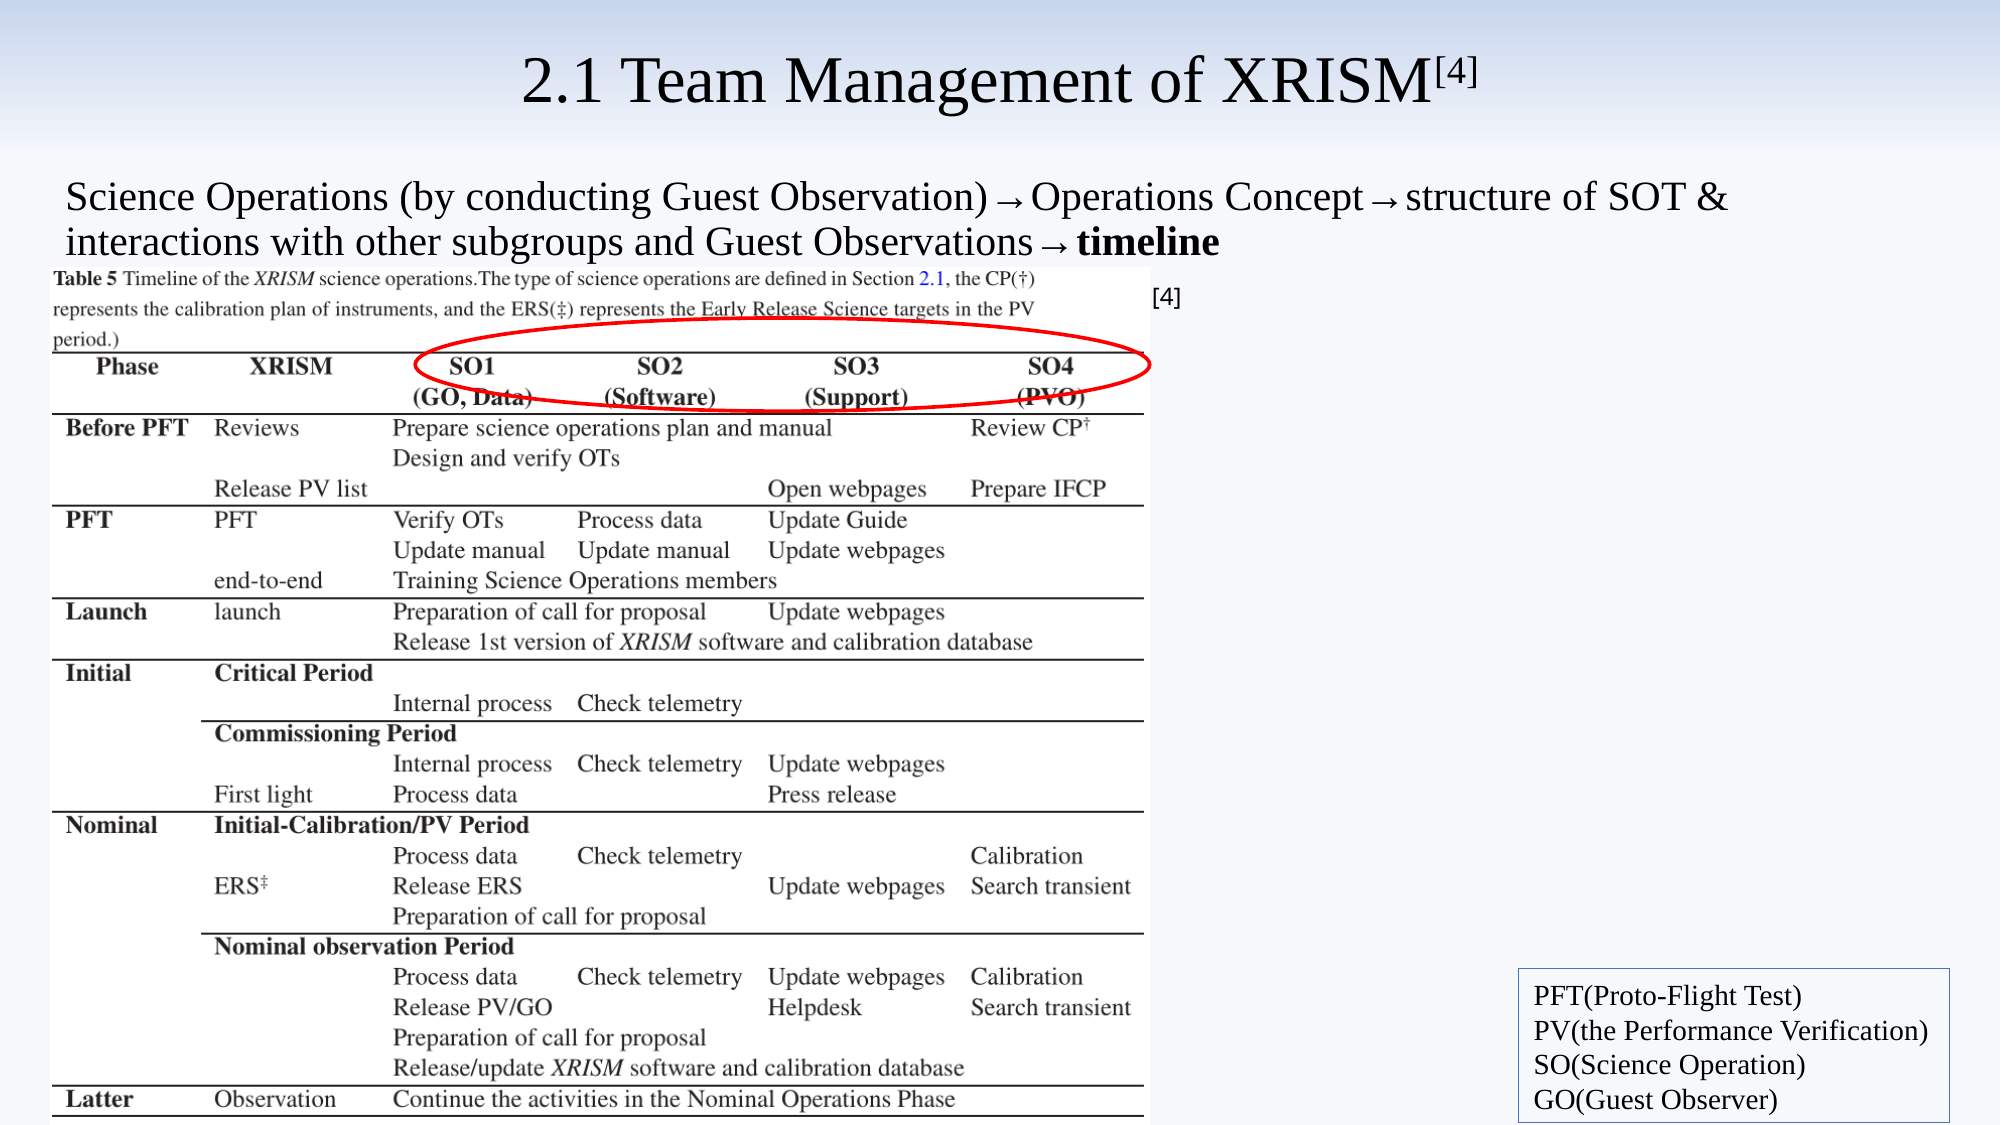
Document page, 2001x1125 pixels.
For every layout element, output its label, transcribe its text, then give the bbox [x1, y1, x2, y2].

text_box PFT(Proto-Flight Test) PV(the Performance Verification) SO(Science Operation) GO(Guest Observer) [1518, 968, 1950, 1123]
picture [50, 267, 1150, 1125]
text_box [4] [1150, 269, 1298, 334]
title 2.1 Team Management of XRISM[4] [50, 34, 1950, 128]
list Science Operations (by conducting Guest Observation)→Operations Concept→structure of SOT & interactions with other subgroups and Guest Observations→timeline [50, 167, 1950, 1111]
